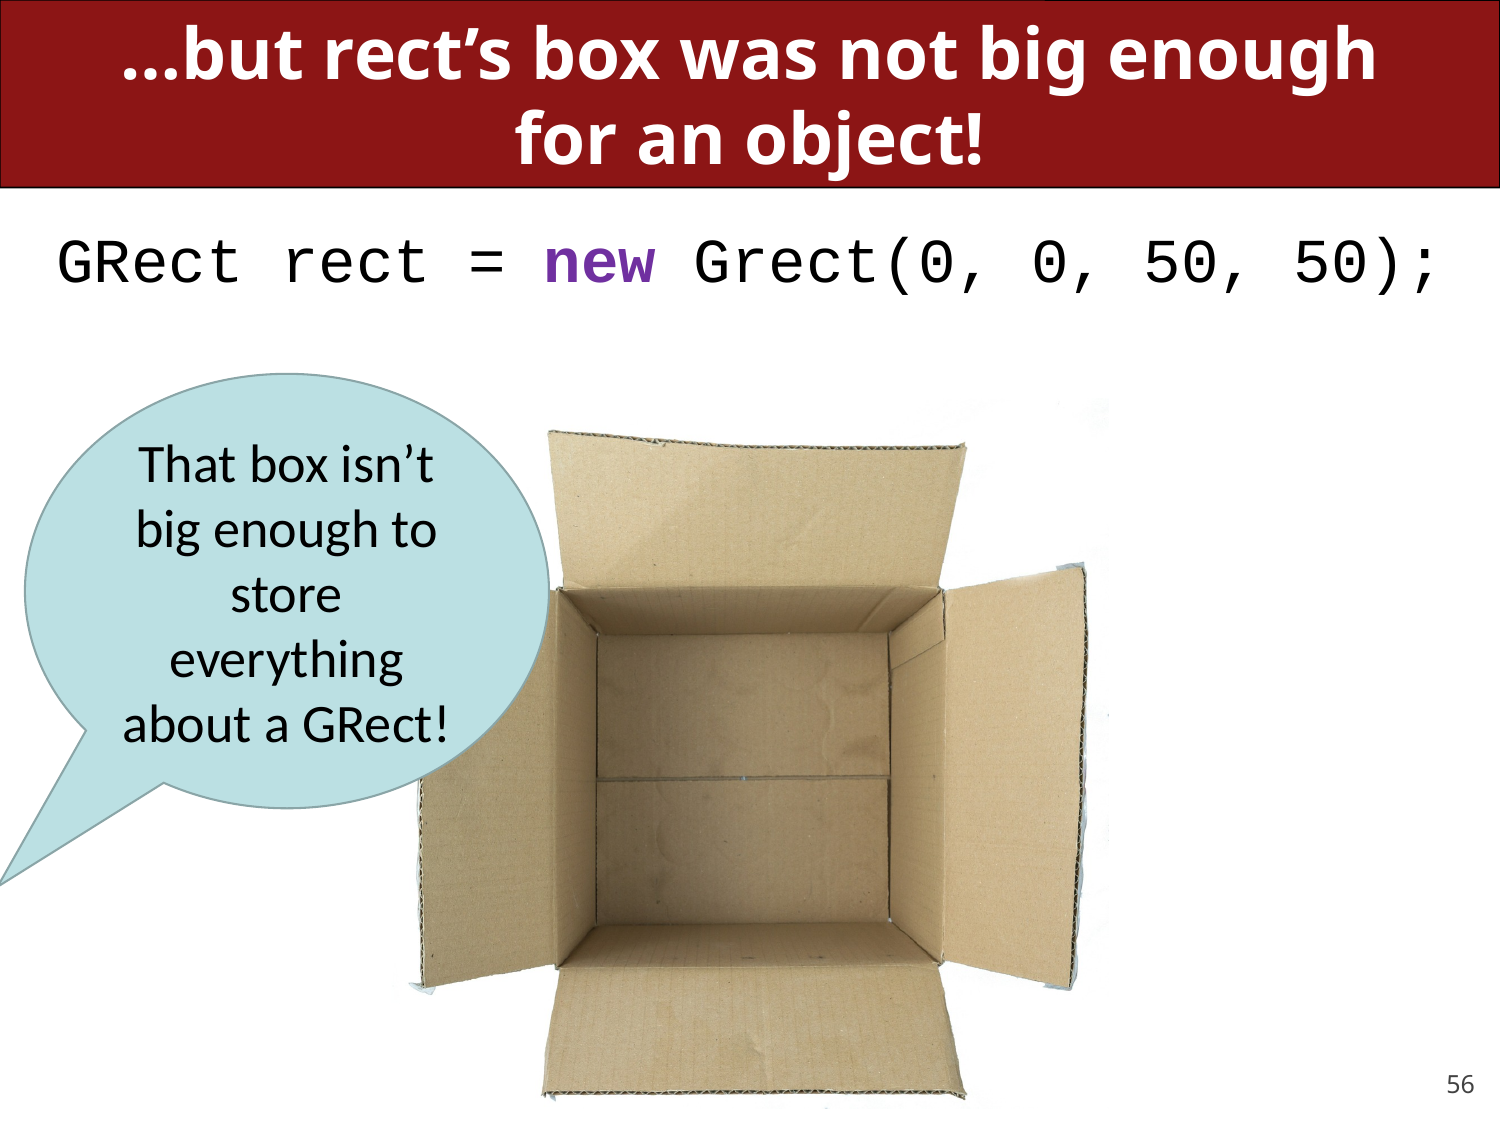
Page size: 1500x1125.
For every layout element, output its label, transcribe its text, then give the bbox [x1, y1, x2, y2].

picture [391, 398, 1109, 1109]
text_box That box isn’t big enough to store everything about a GRect! [0, 372, 410, 887]
title …but rect’s box was not big enough for an object! [75, 0, 1425, 188]
list GRect rect = new Grect(0, 0, 50, 50); [24, 212, 1475, 1063]
